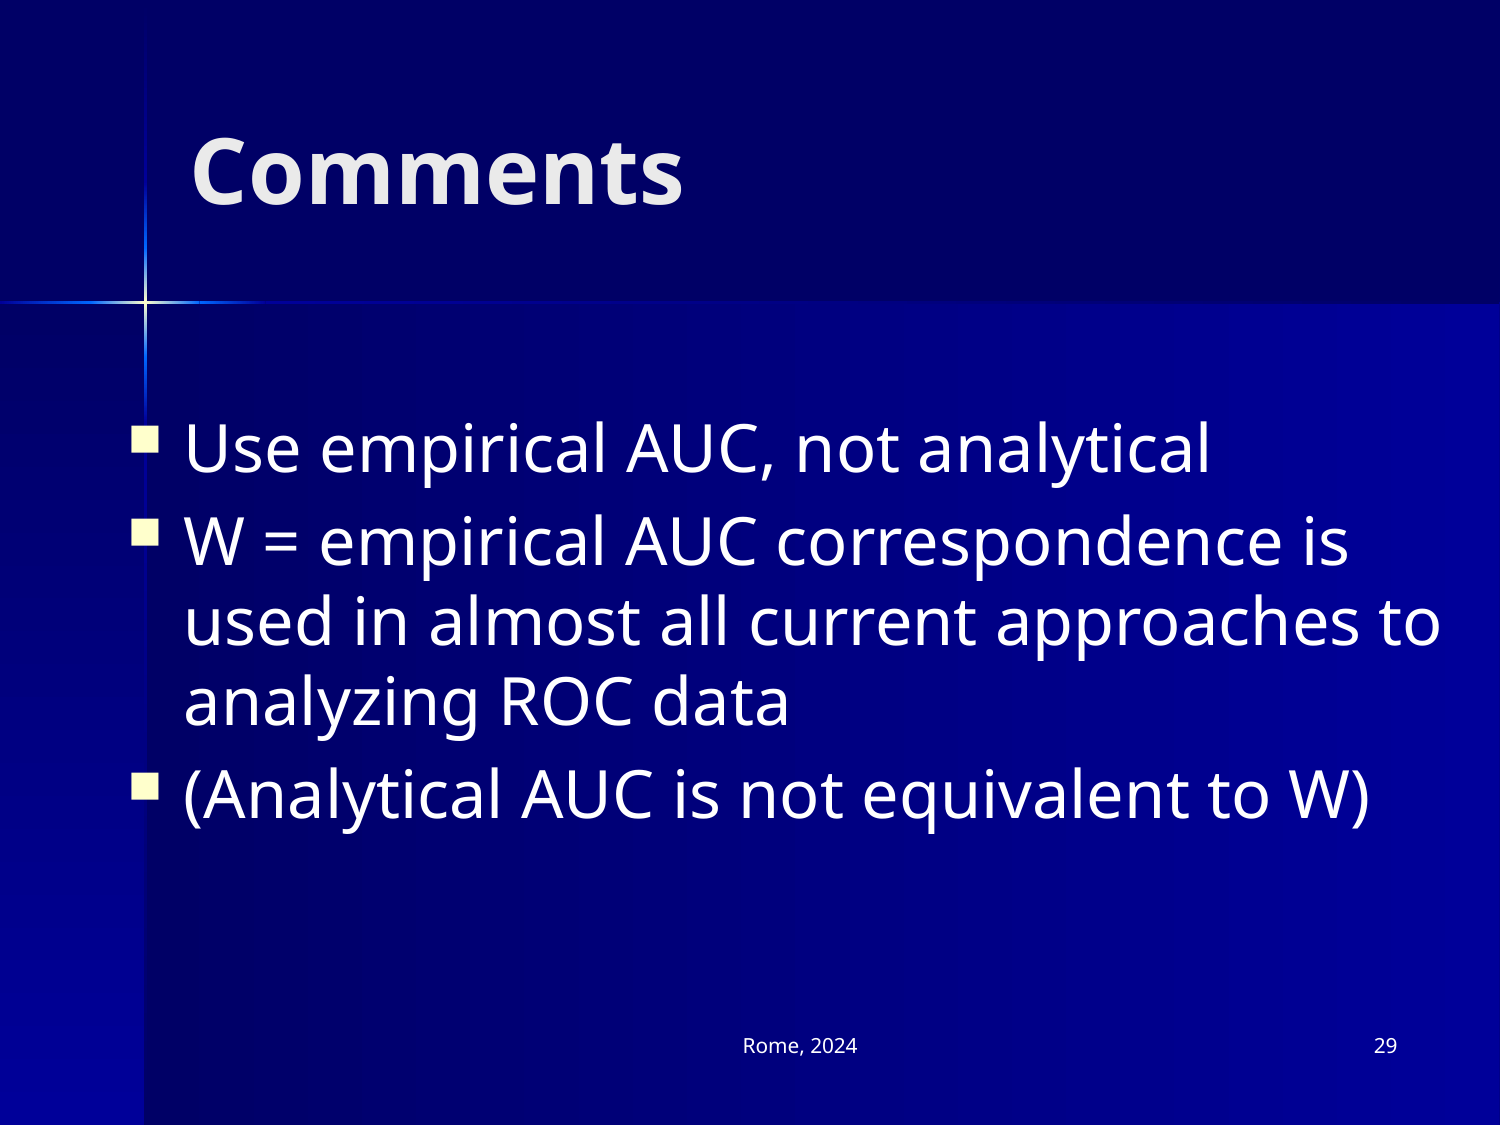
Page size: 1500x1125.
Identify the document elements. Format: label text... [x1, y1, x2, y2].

title Comments [174, 49, 1413, 286]
slide_number 29 [1099, 1024, 1413, 1101]
footer Rome, 2024 [562, 1024, 1038, 1101]
list Use empirical AUC, not analytical W = empirical AUC correspondence is used in almost all current approaches to analyzing ROC data (Analytical AUC is not equivalent to W) [112, 397, 1463, 961]
